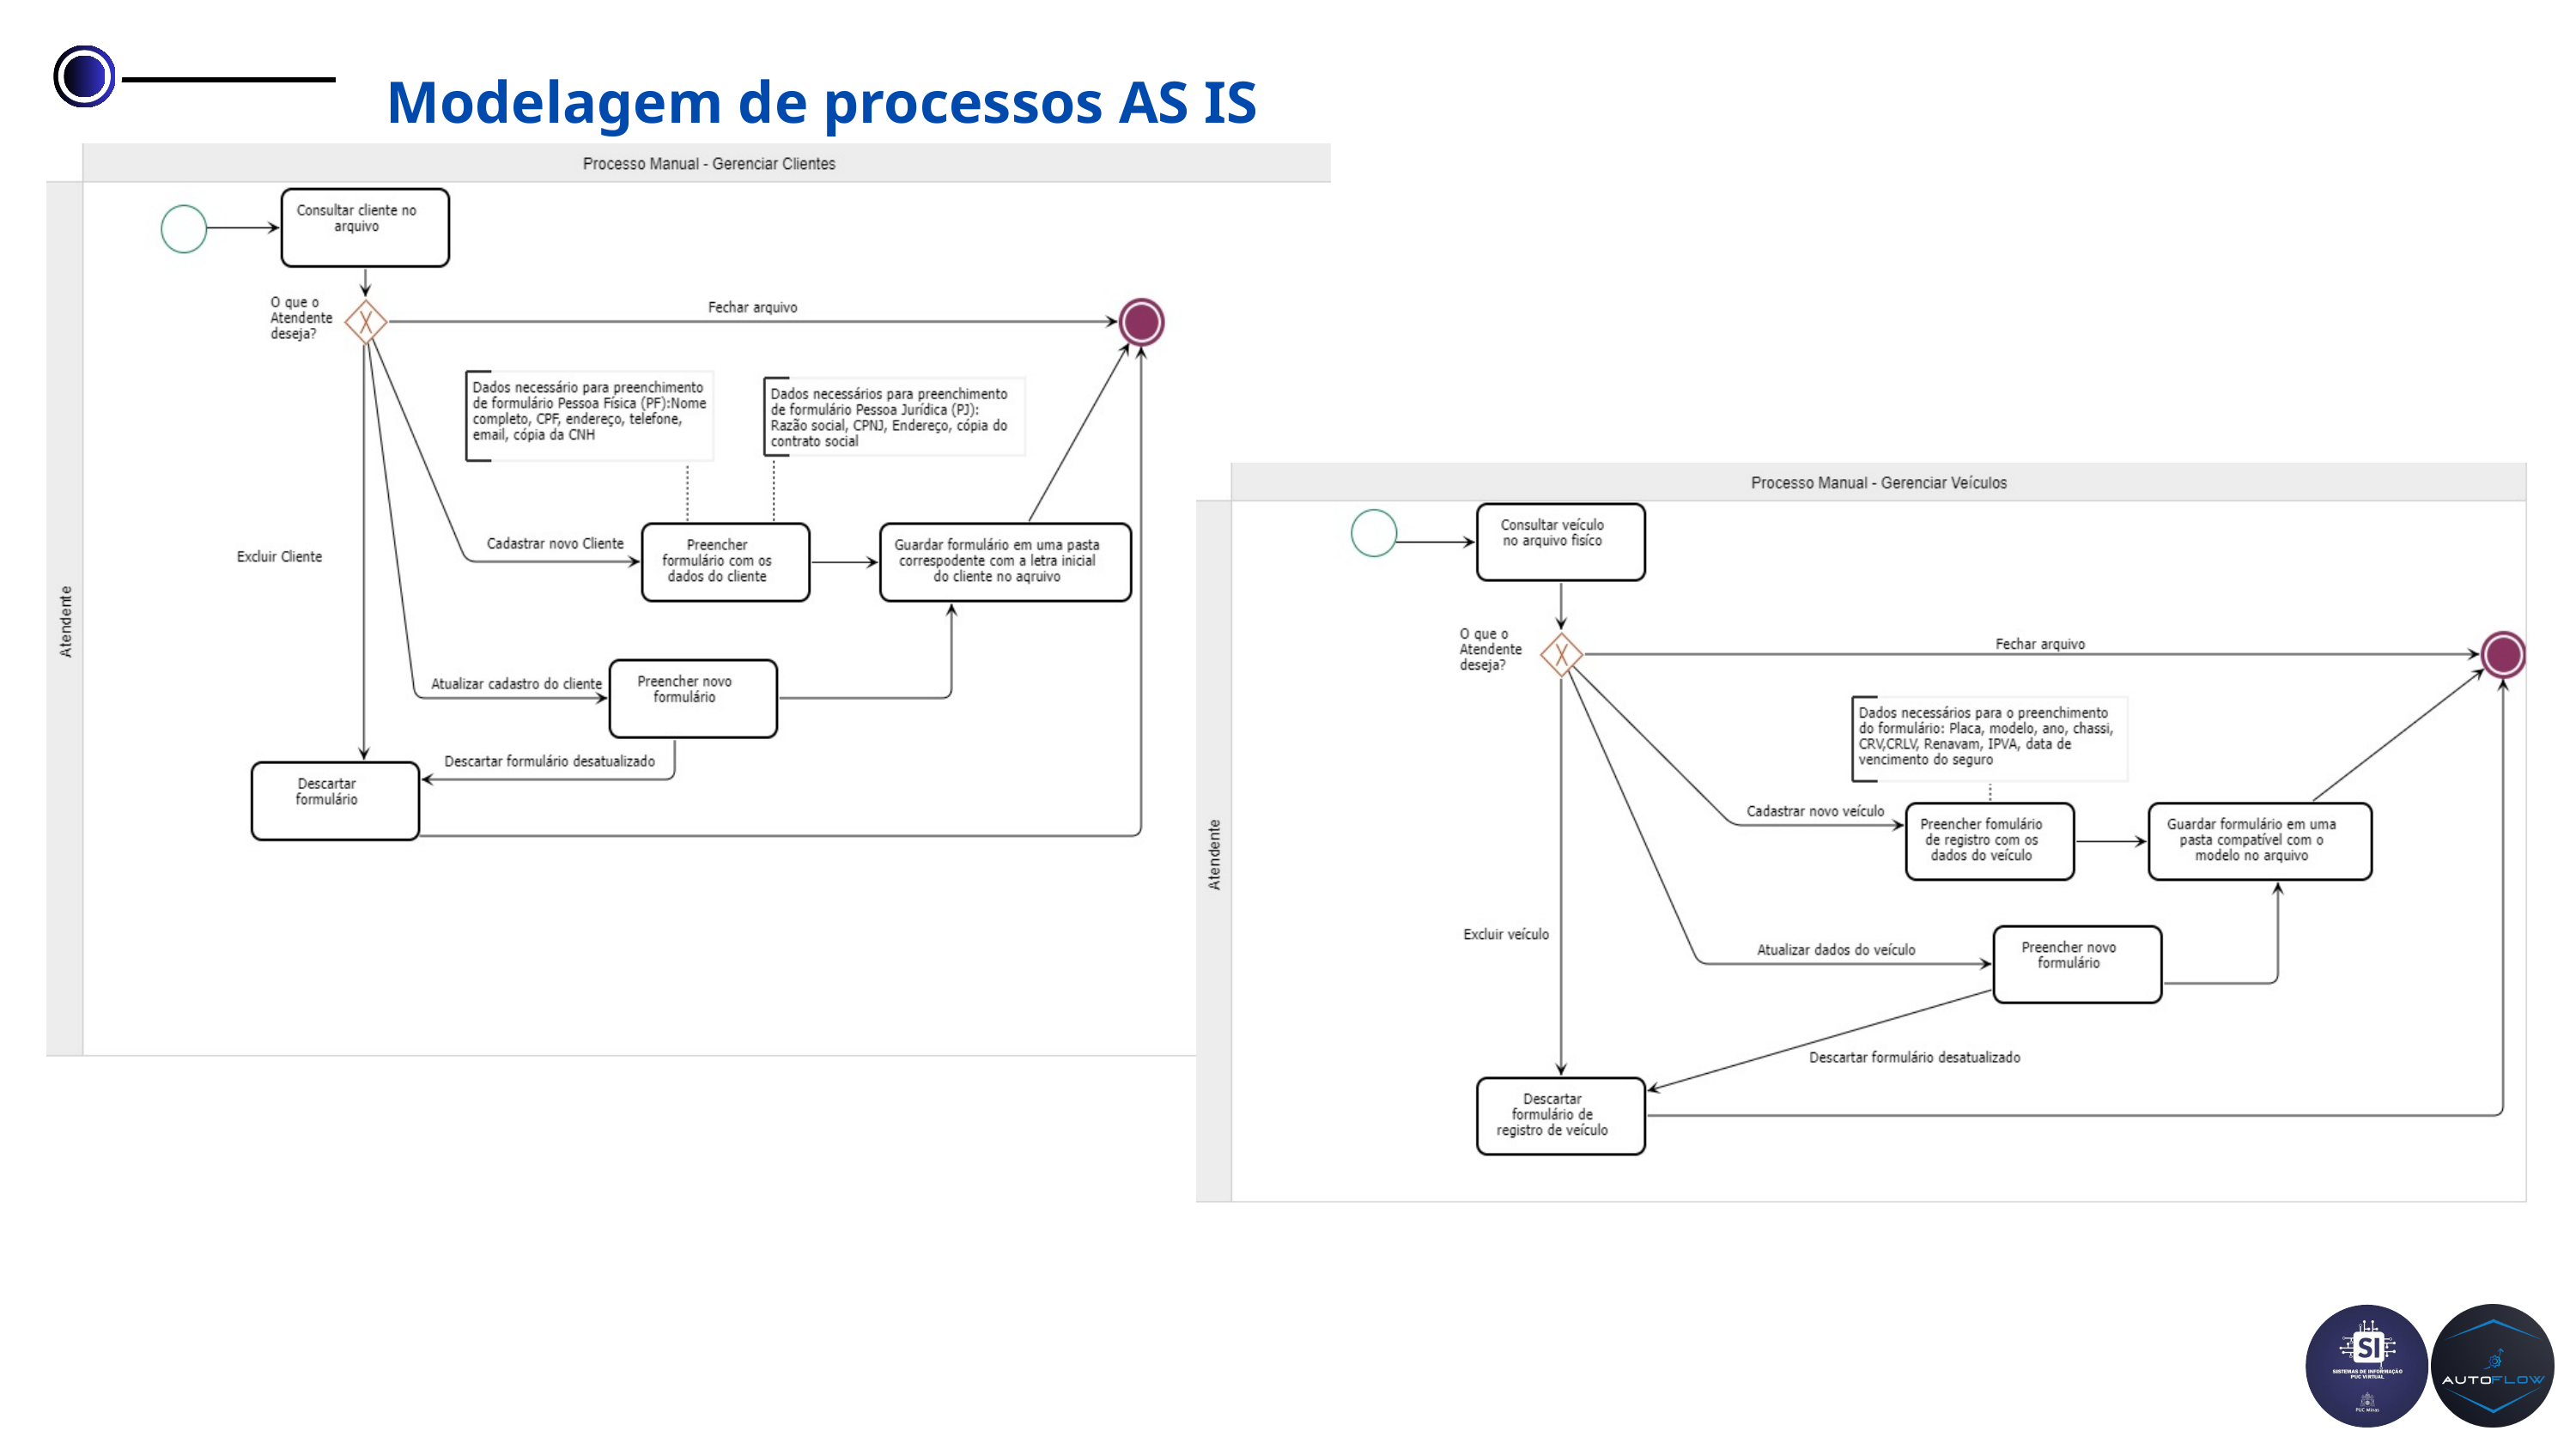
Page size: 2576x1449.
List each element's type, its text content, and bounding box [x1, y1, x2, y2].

text_box [64, 55, 106, 98]
text_box [53, 45, 116, 108]
text_box [2306, 1304, 2426, 1428]
picture [2430, 1304, 2555, 1428]
picture [46, 143, 2530, 1205]
text_box Modelagem de processos AS IS [223, 39, 1421, 232]
text_box [46, 39, 123, 114]
text_box [58, 50, 111, 103]
